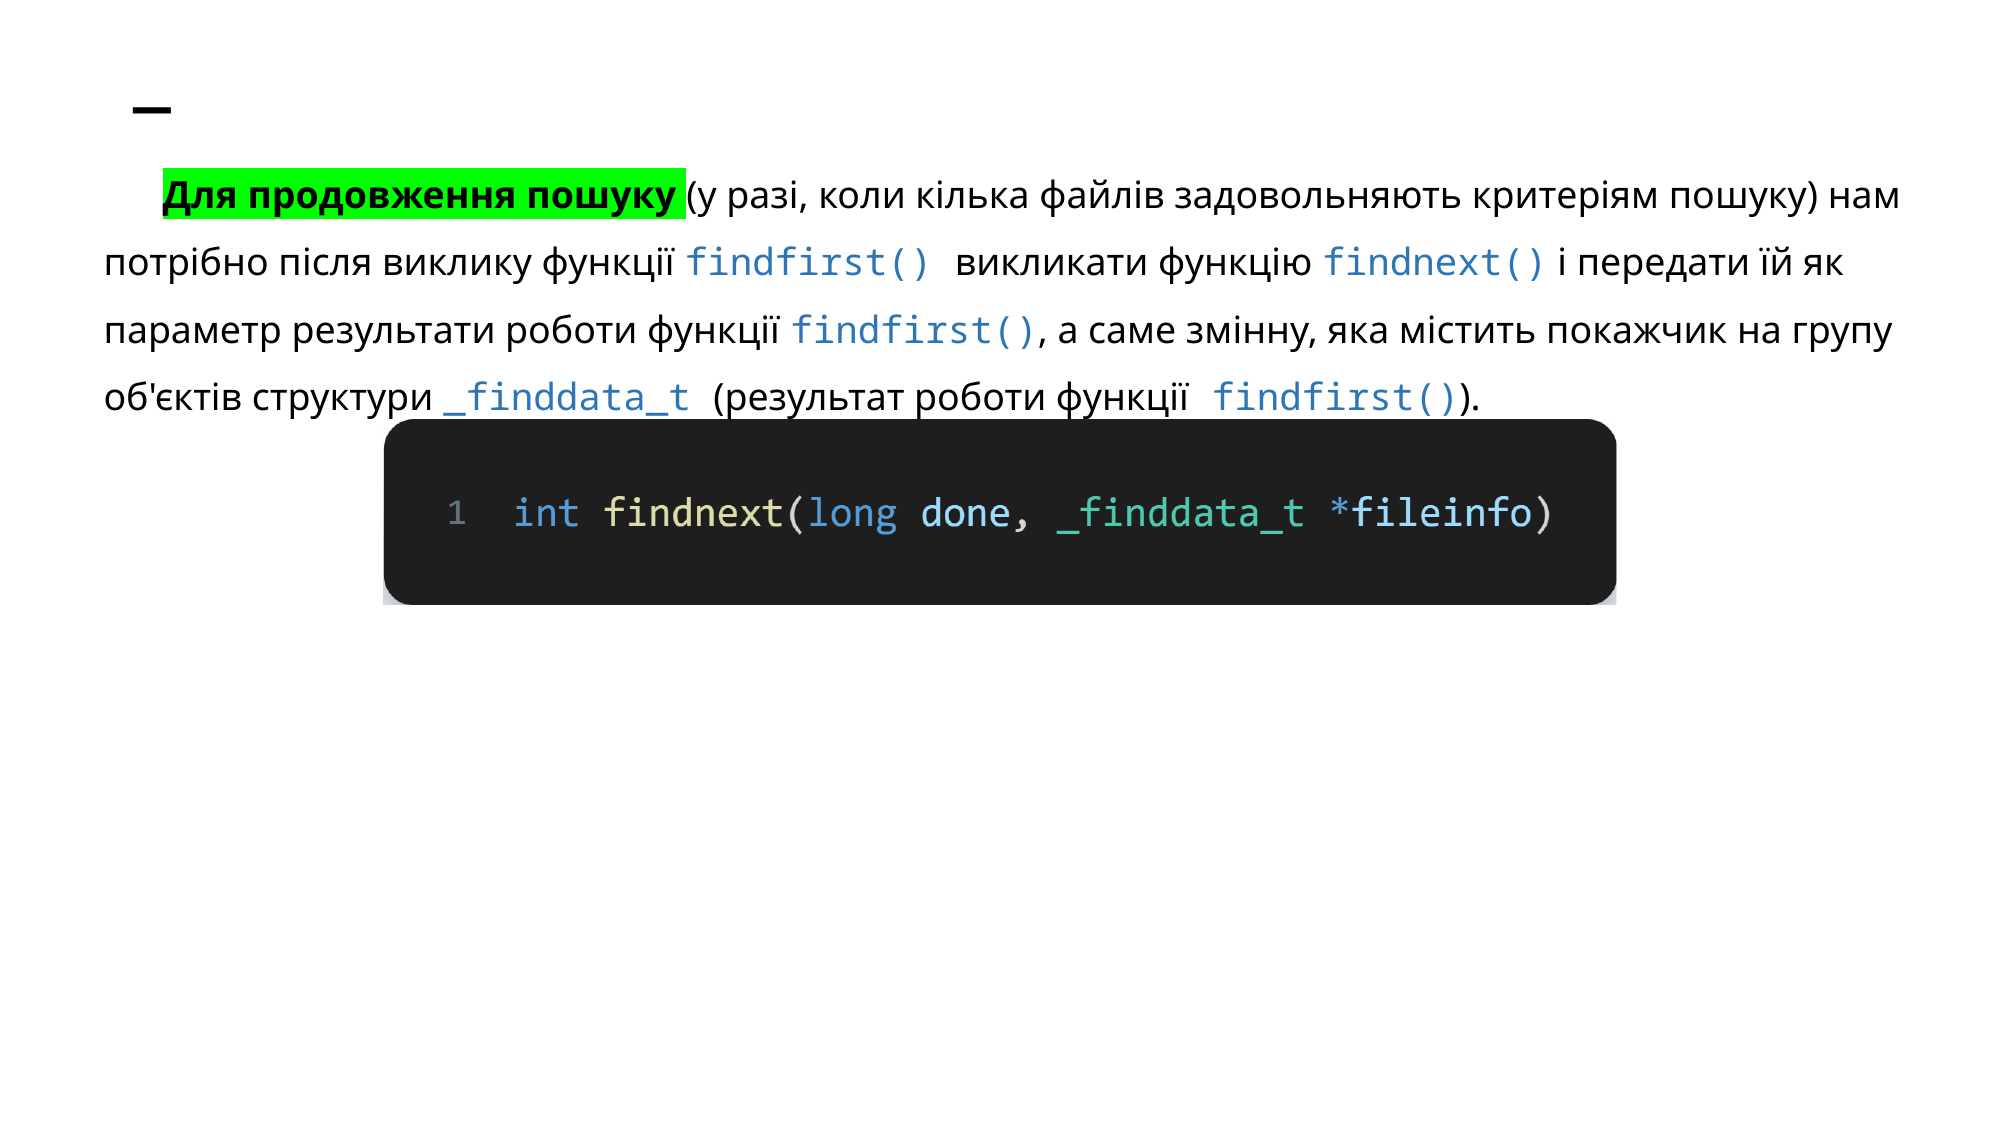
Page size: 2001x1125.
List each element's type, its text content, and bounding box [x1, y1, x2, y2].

picture [383, 419, 1617, 605]
list Для продовження пошуку (у разі, коли кілька файлів задовольняють критеріям пошуку) нам потрібно після виклику функції findfirst() викликати функцію findnext() і передати їй як параметр результати роботи функції findfirst(), а саме змінну, яка містить покажчик на групу об'єктів структури _finddata_t (результат роботи функції findfirst()). [0, 140, 2000, 1125]
title _ [0, 0, 2000, 140]
